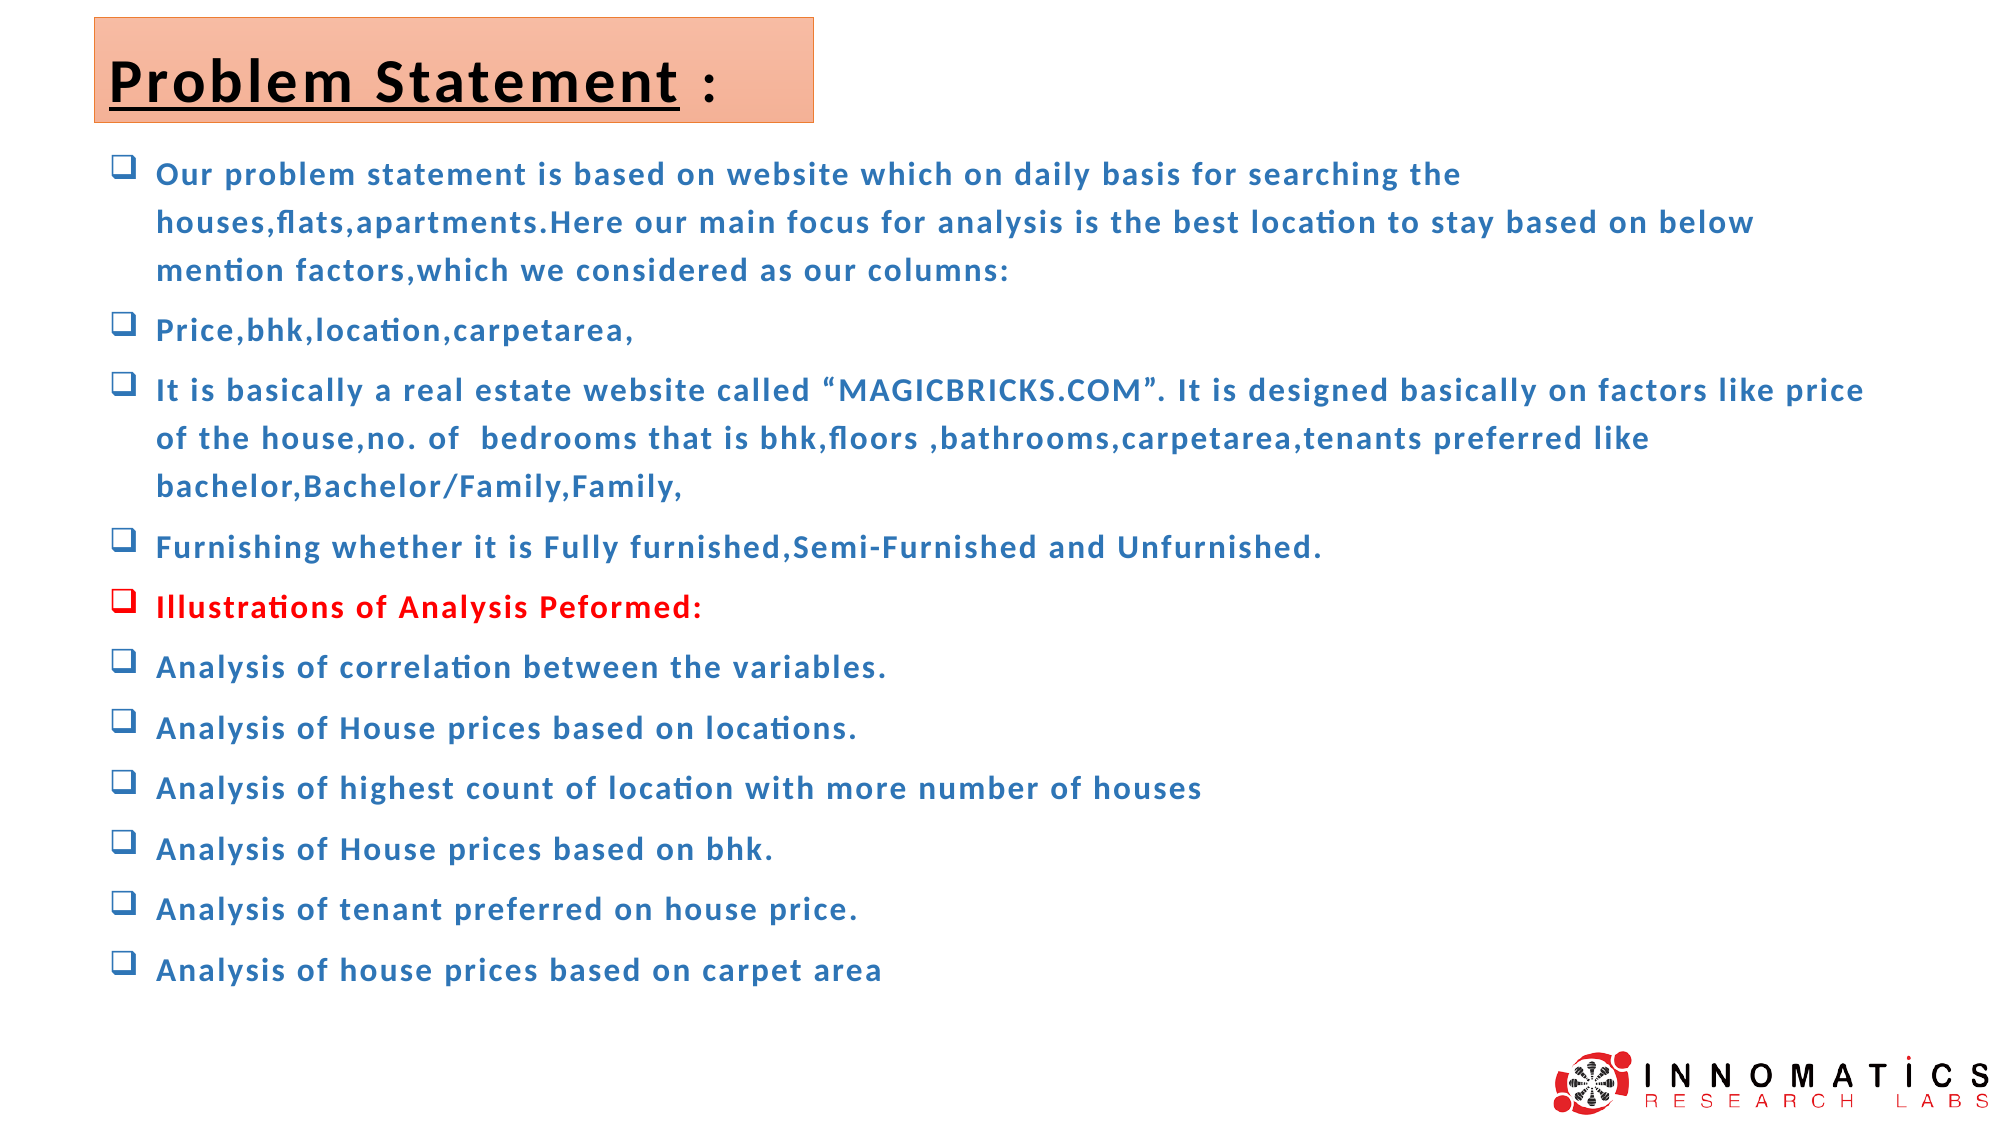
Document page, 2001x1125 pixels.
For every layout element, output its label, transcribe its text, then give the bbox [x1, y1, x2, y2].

text_box Our problem statement is based on website which on daily basis for searching the houses,flats,apartments.Here our main focus for analysis is the best location to stay based on below mention factors,which we considered as our columns: Price,bhk,location,carpetarea, It is basically a real estate website called “MAGICBRICKS.COM”. It is designed basically on factors like price of the house,no. of bedrooms that is bhk,floors ,bathrooms,carpetarea,tenants preferred like bachelor,Bachelor/Family,Family, Furnishing whether it is Fully furnished,Semi-Furnished and Unfurnished. Illustrations of Analysis Peformed: Analysis of correlation between the variables. Analysis of House prices based on locations. Analysis of highest count of location with more number of houses Analysis of House prices based on bhk. Analysis of tenant preferred on house price. Analysis of house prices based on carpet area [94, 136, 1899, 1125]
picture [1540, 1041, 2000, 1125]
text_box Problem Statement : [94, 17, 814, 123]
